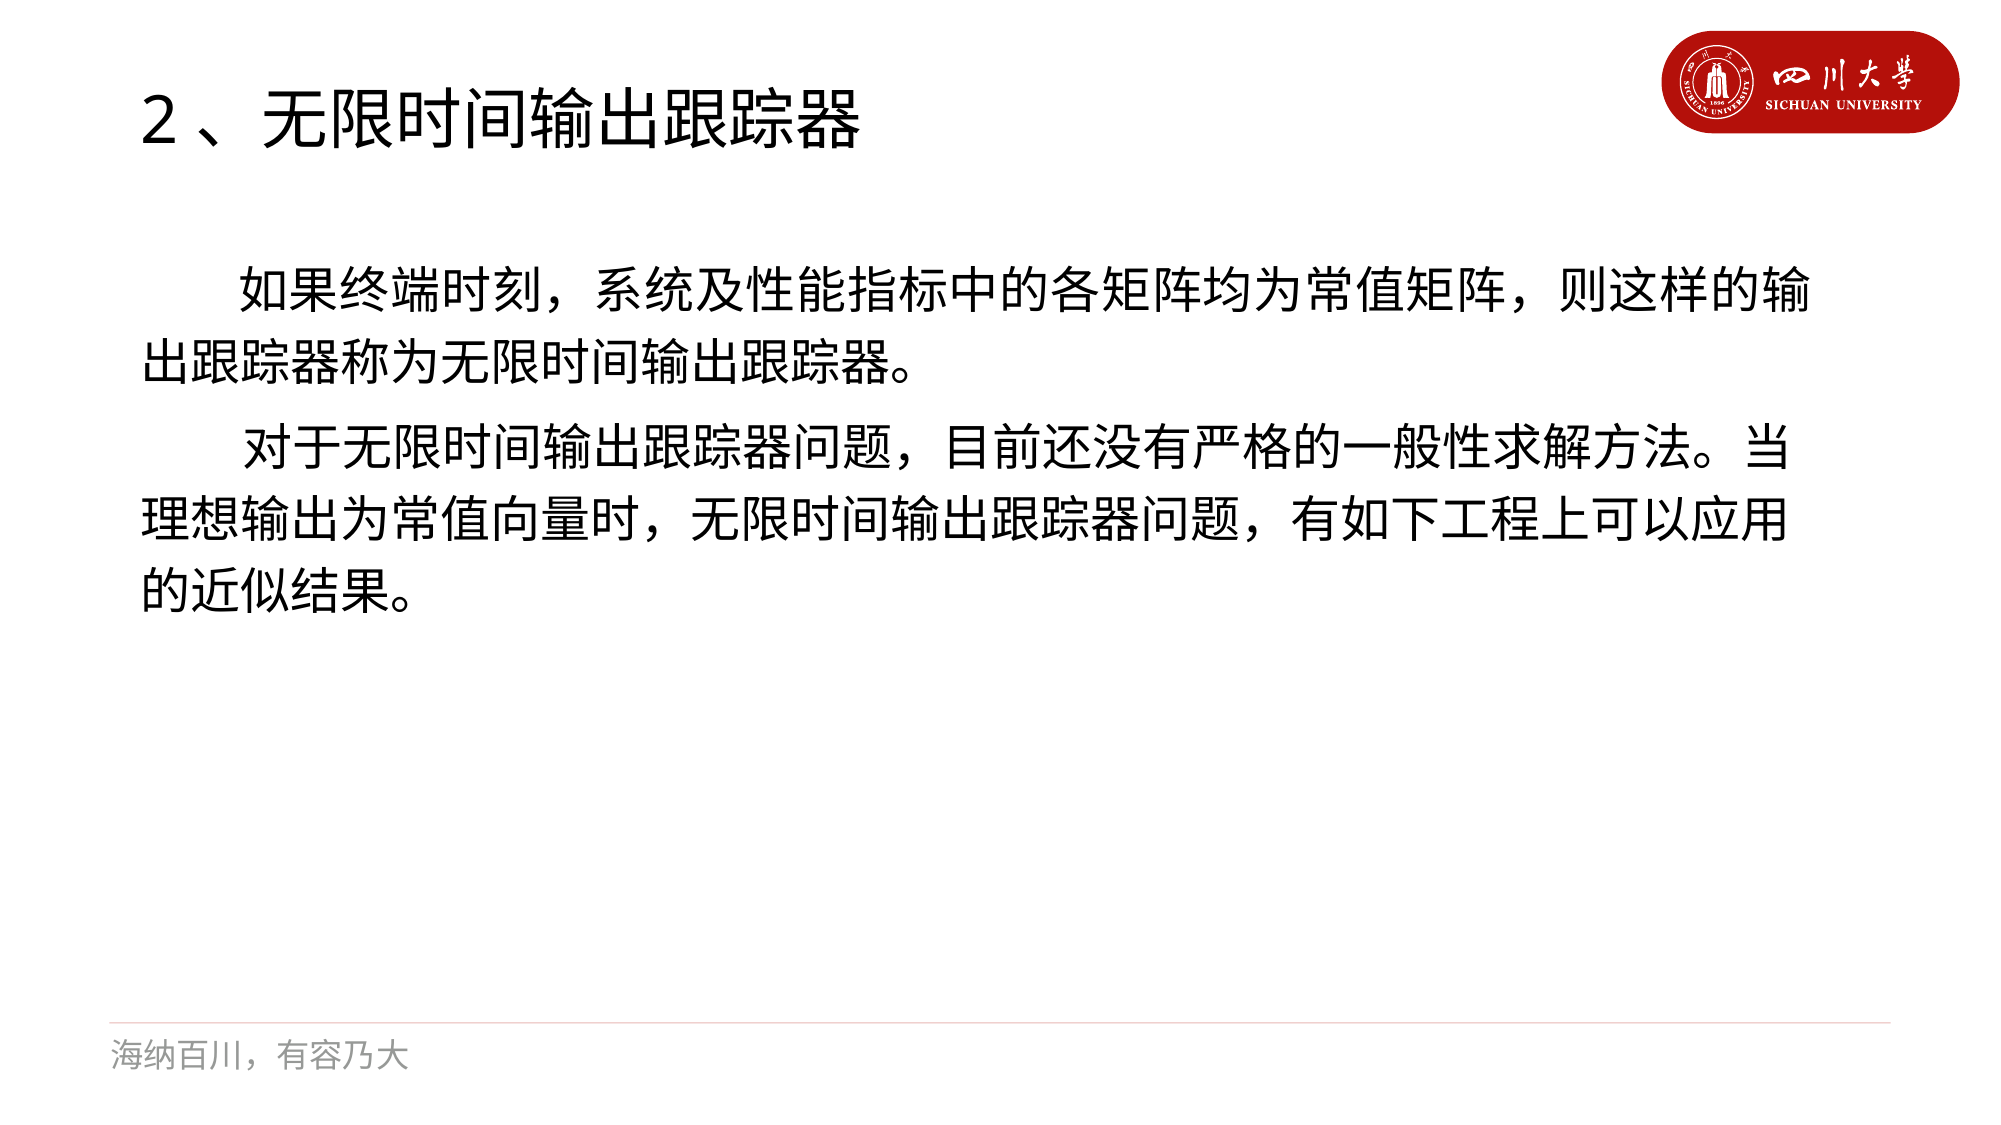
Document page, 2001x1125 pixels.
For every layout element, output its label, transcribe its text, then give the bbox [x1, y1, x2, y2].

title 2、无限时间输出跟踪器 [125, 78, 1827, 190]
